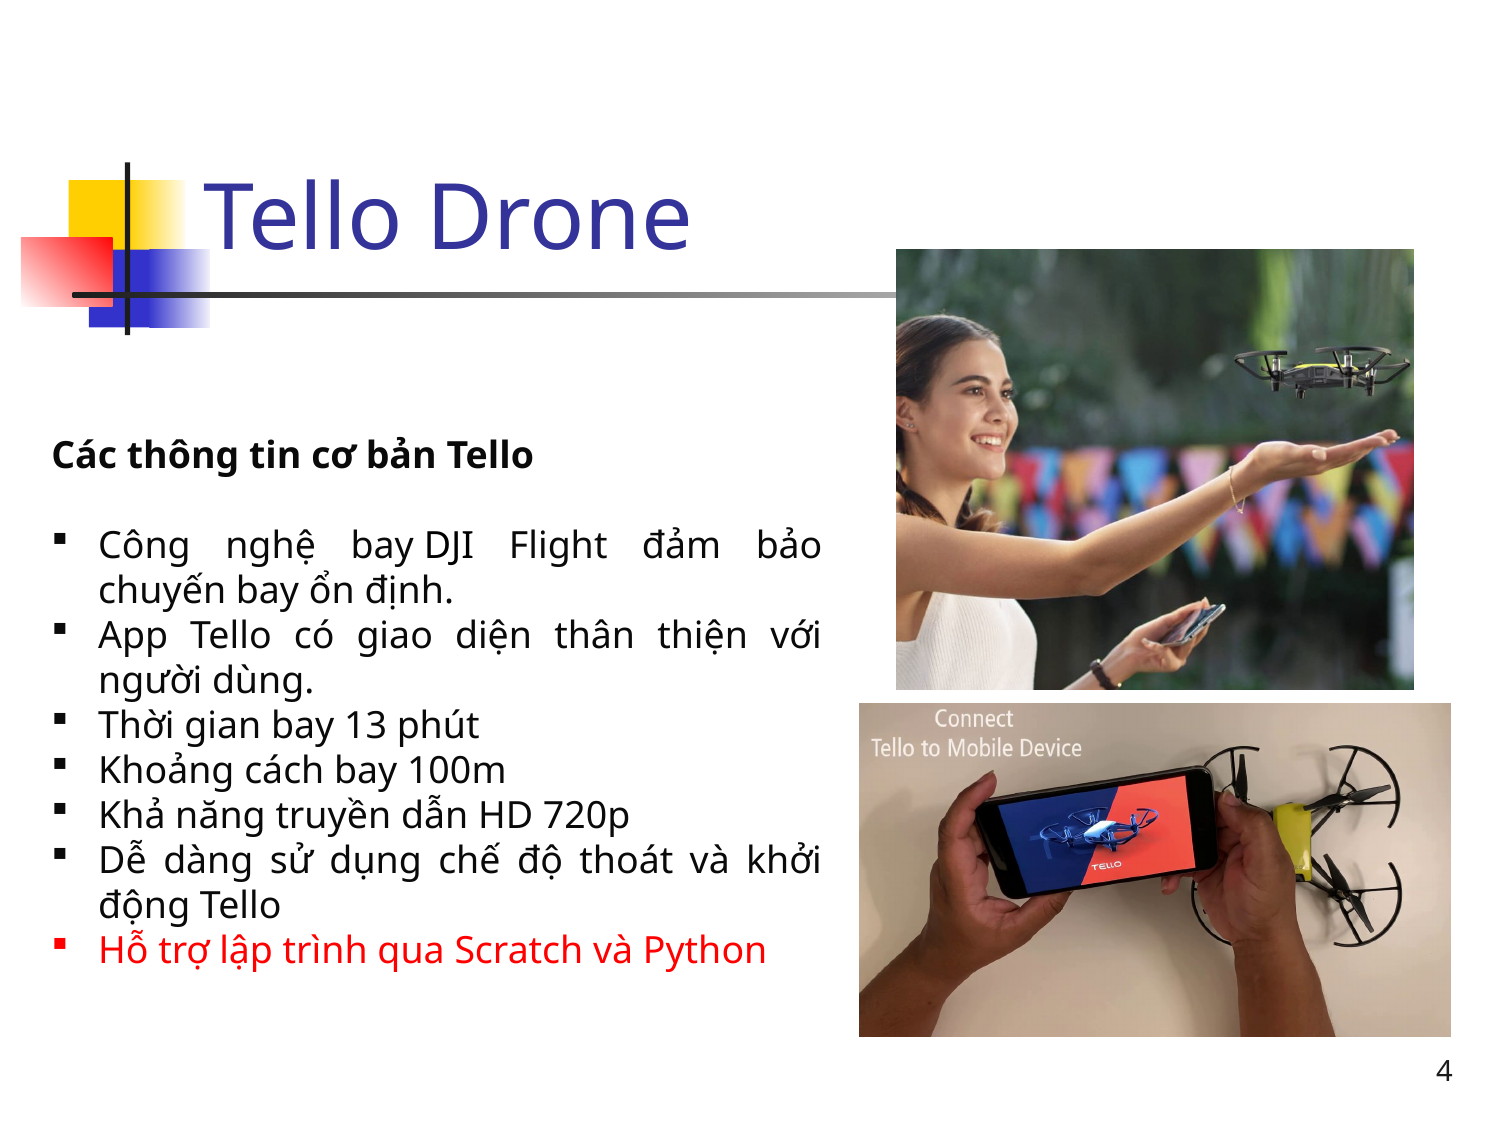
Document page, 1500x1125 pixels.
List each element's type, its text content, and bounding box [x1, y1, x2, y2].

title Tello Drone [188, 35, 1468, 275]
slide_number 4 [1154, 1023, 1468, 1100]
picture [896, 249, 1414, 690]
picture [859, 703, 1452, 1037]
text_box Các thông tin cơ bản Tello Công nghệ bay DJI Flight đảm bảo chuyến bay ổn định. App Tello có giao diện thân thiện với người dùng. Thời gian bay 13 phút Khoảng cách bay 100m Khả năng truyền dẫn HD 720p Dễ dàng sử dụng chế độ thoát và khởi động Tello Hỗ trợ lập trình qua Scratch và Python [36, 424, 838, 1024]
